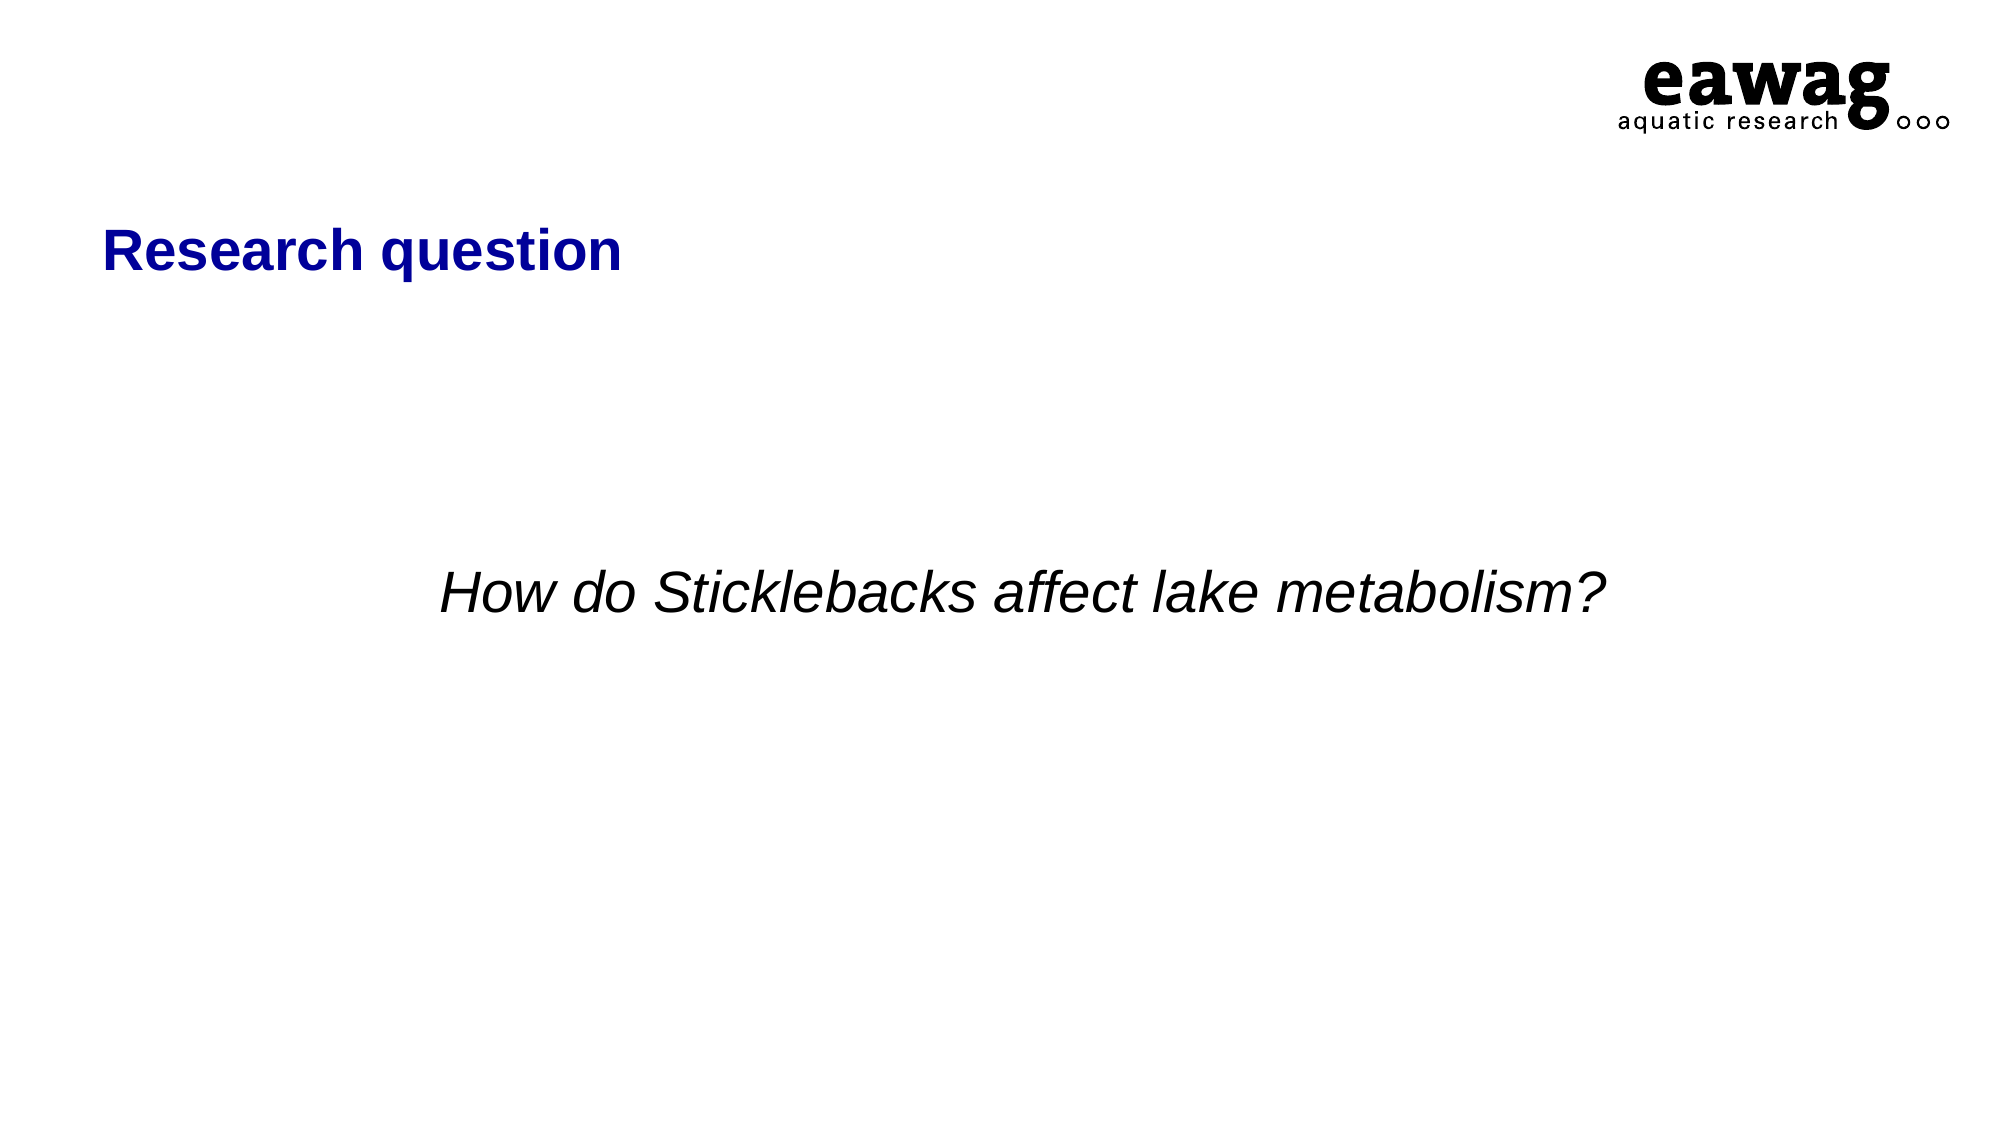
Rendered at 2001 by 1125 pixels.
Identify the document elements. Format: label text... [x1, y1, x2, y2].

title Research question [102, 220, 1945, 285]
list How do Sticklebacks affect lake metabolism? [102, 562, 1945, 635]
